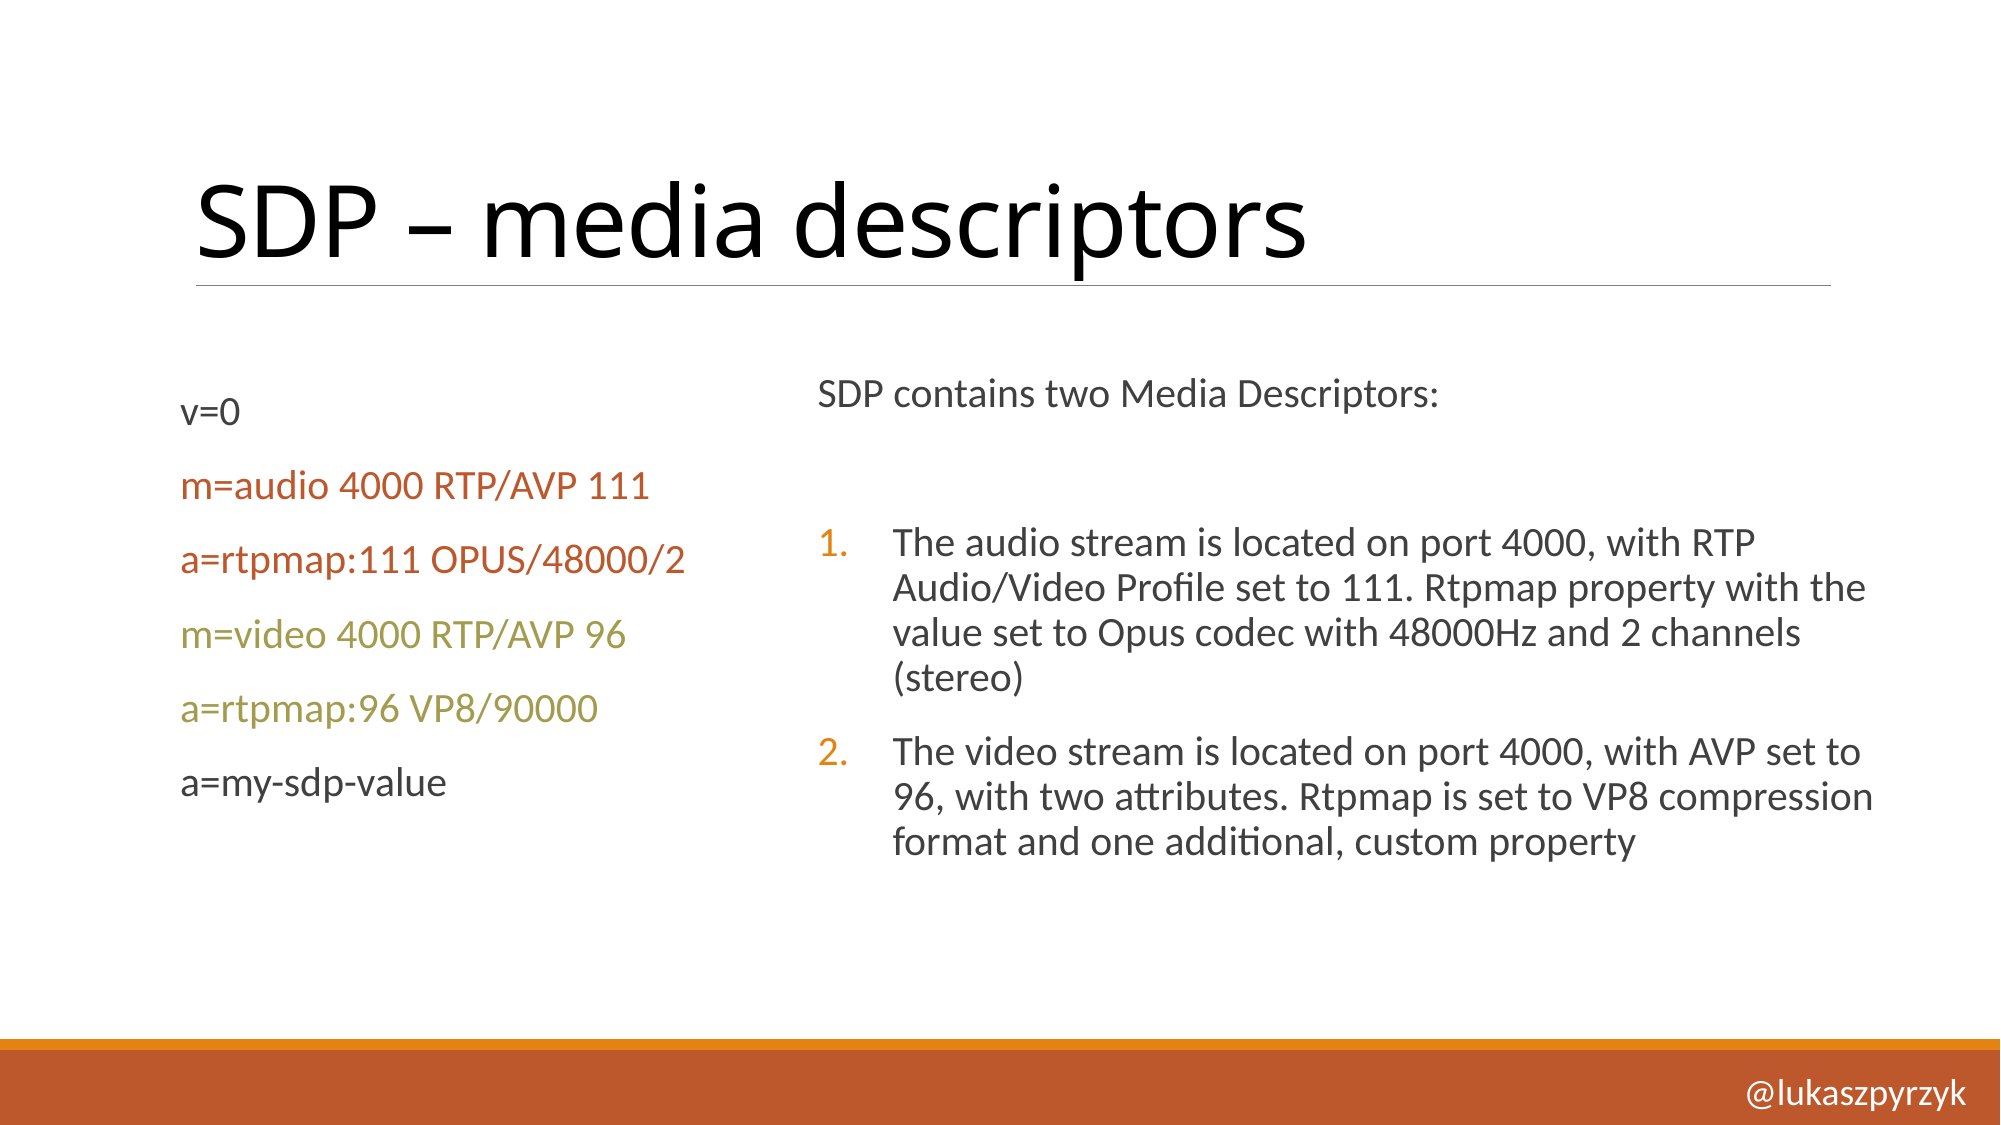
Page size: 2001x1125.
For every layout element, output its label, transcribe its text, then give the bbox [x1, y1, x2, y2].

title SDP – media descriptors [180, 47, 1830, 285]
text_box SDP contains two Media Descriptors: The audio stream is located on port 4000, with RTP Audio/Video Profile set to 111. Rtpmap property with the value set to Opus codec with 48000Hz and 2 channels (stereo) The video stream is located on port 4000, with AVP set to 96, with two attributes. Rtpmap is set to VP8 compression format and one additional, custom property [817, 285, 1911, 1019]
list v=0 m=audio 4000 RTP/AVP 111 a=rtpmap:111 OPUS/48000/2 m=video 4000 RTP/AVP 96 a=rtpmap:96 VP8/90000 a=my-sdp-value [180, 302, 709, 961]
text_box @lukaszpyrzyk [1728, 1060, 1982, 1121]
